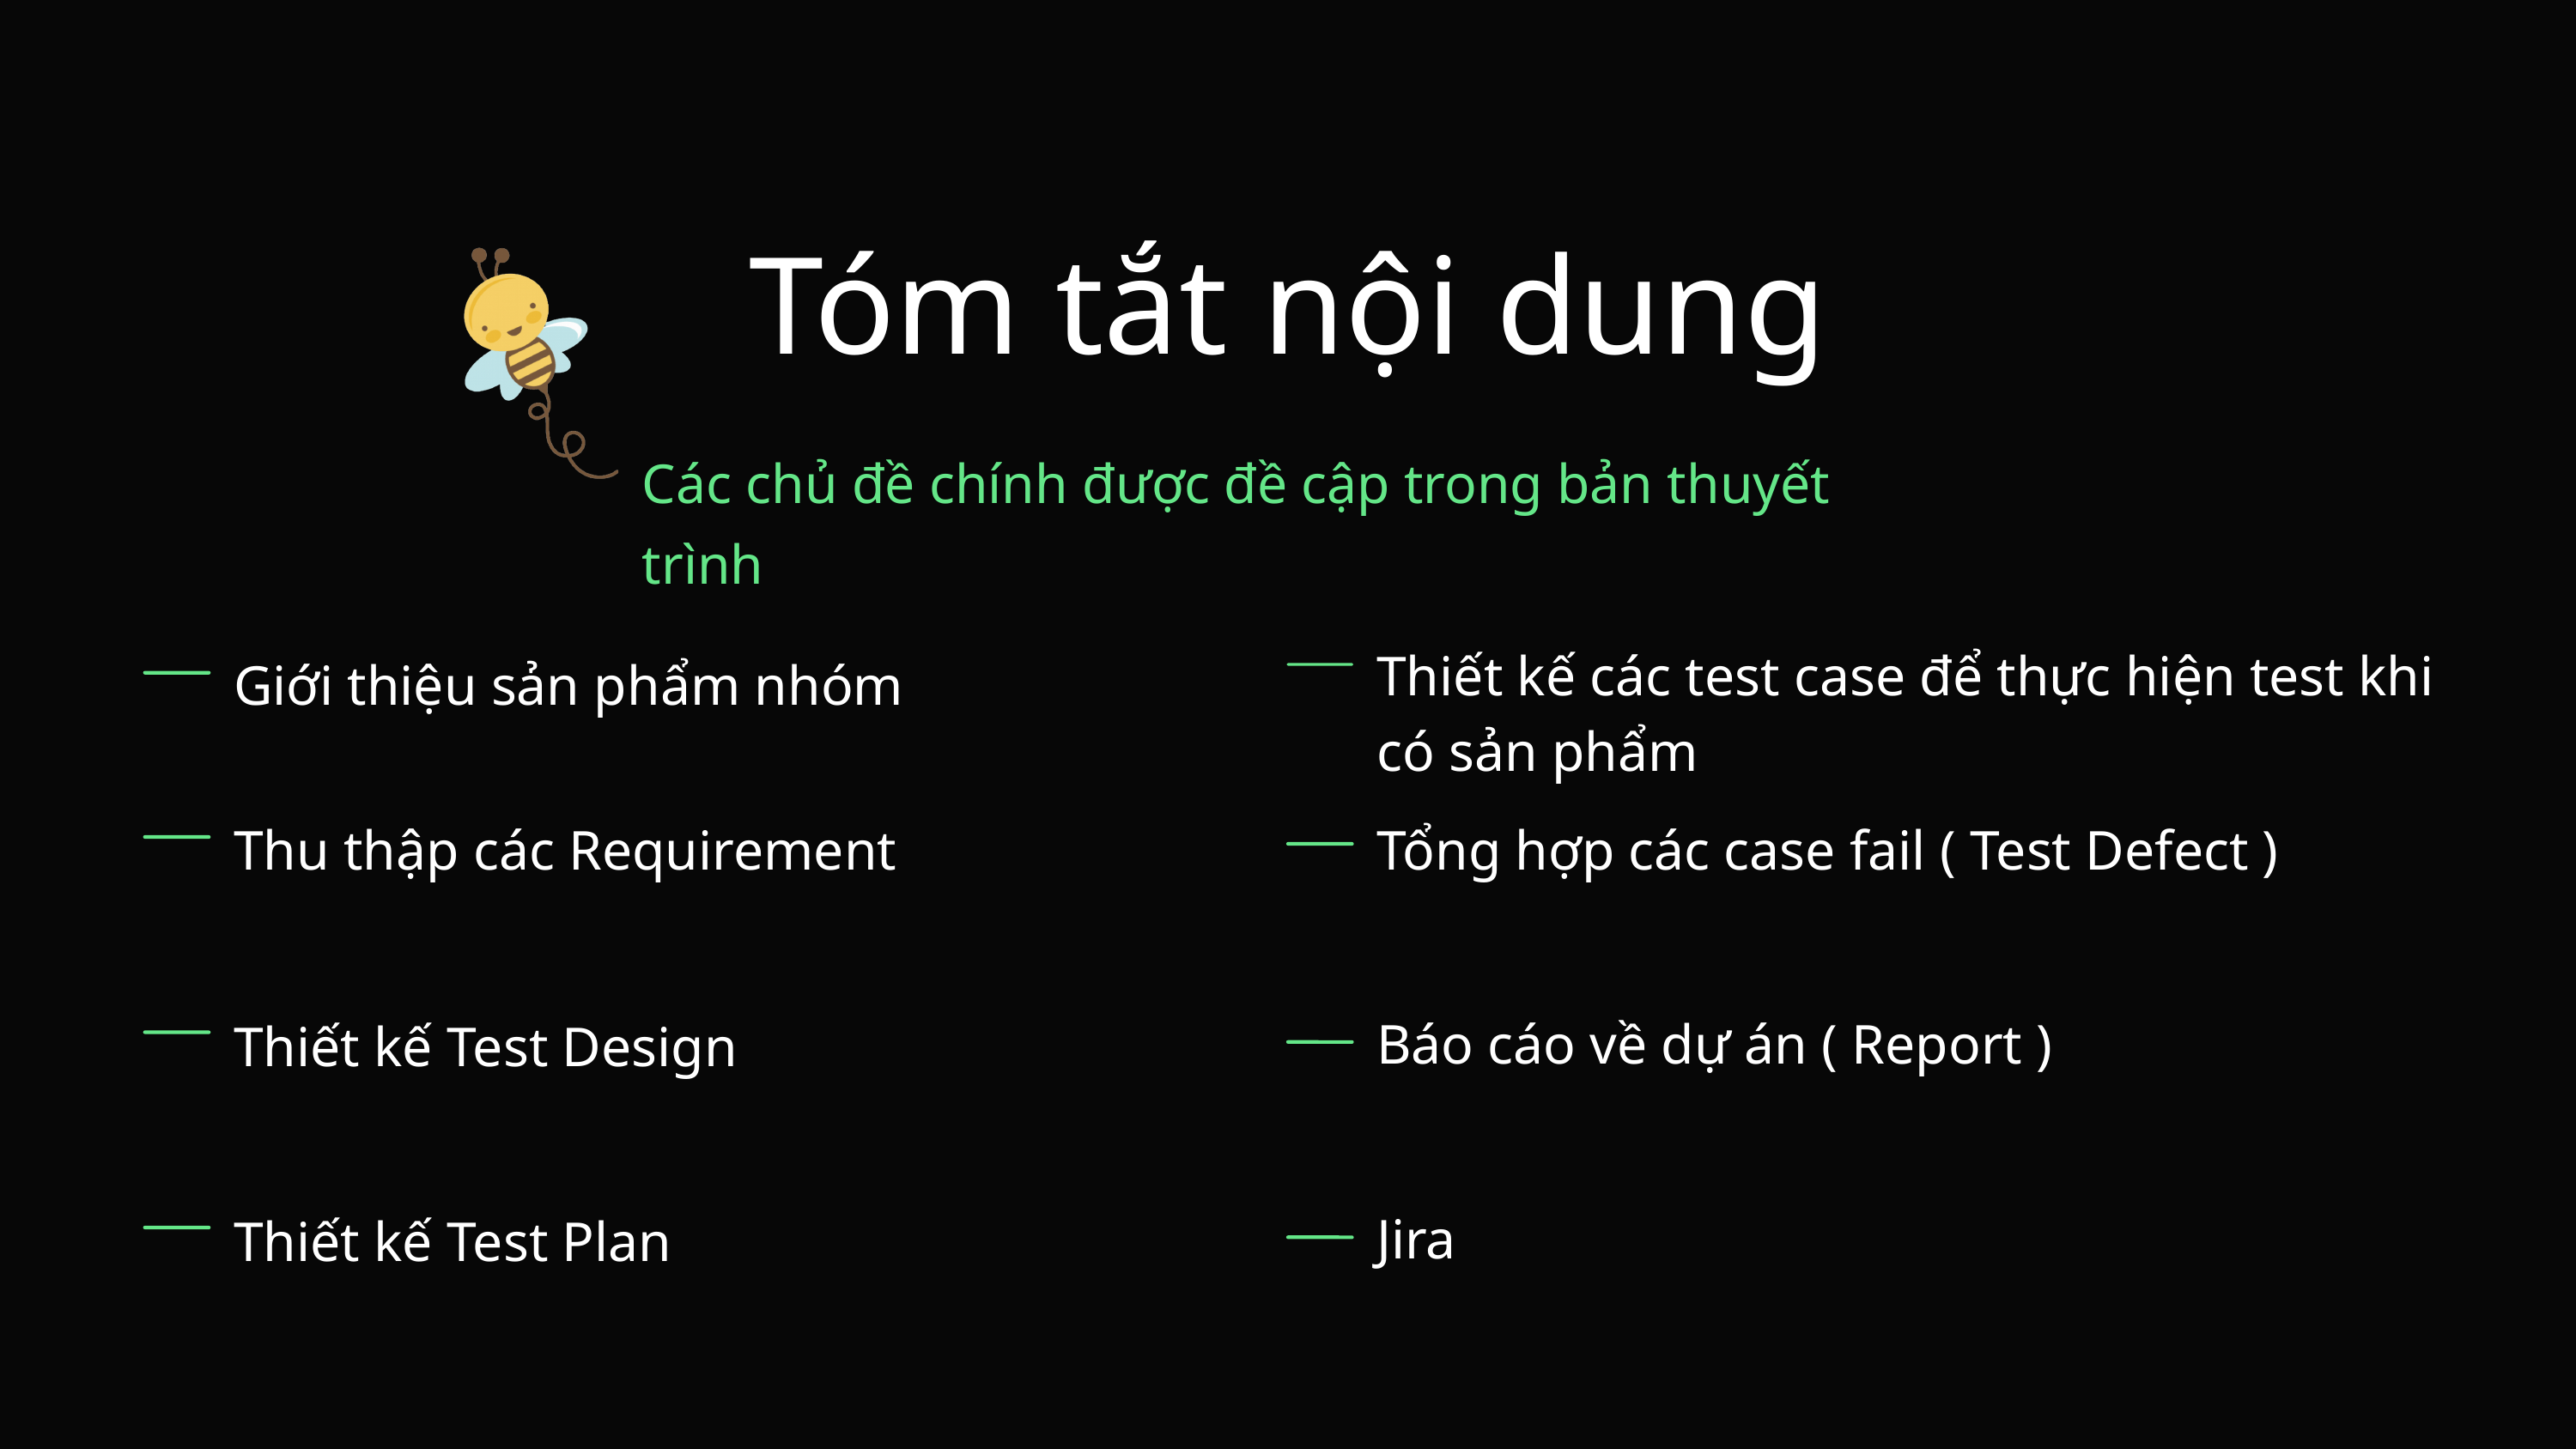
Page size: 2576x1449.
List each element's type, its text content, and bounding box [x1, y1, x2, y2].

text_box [144, 646, 1356, 710]
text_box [144, 810, 1356, 875]
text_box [641, 220, 1935, 506]
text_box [1287, 1200, 2500, 1265]
text_box [464, 247, 619, 479]
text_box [1287, 1004, 2500, 1070]
text_box Thiết kế các test case để thực hiện test khi có sản phẩm [1376, 631, 2499, 782]
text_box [144, 1006, 1285, 1070]
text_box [1356, 810, 2500, 875]
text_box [144, 1201, 1285, 1265]
